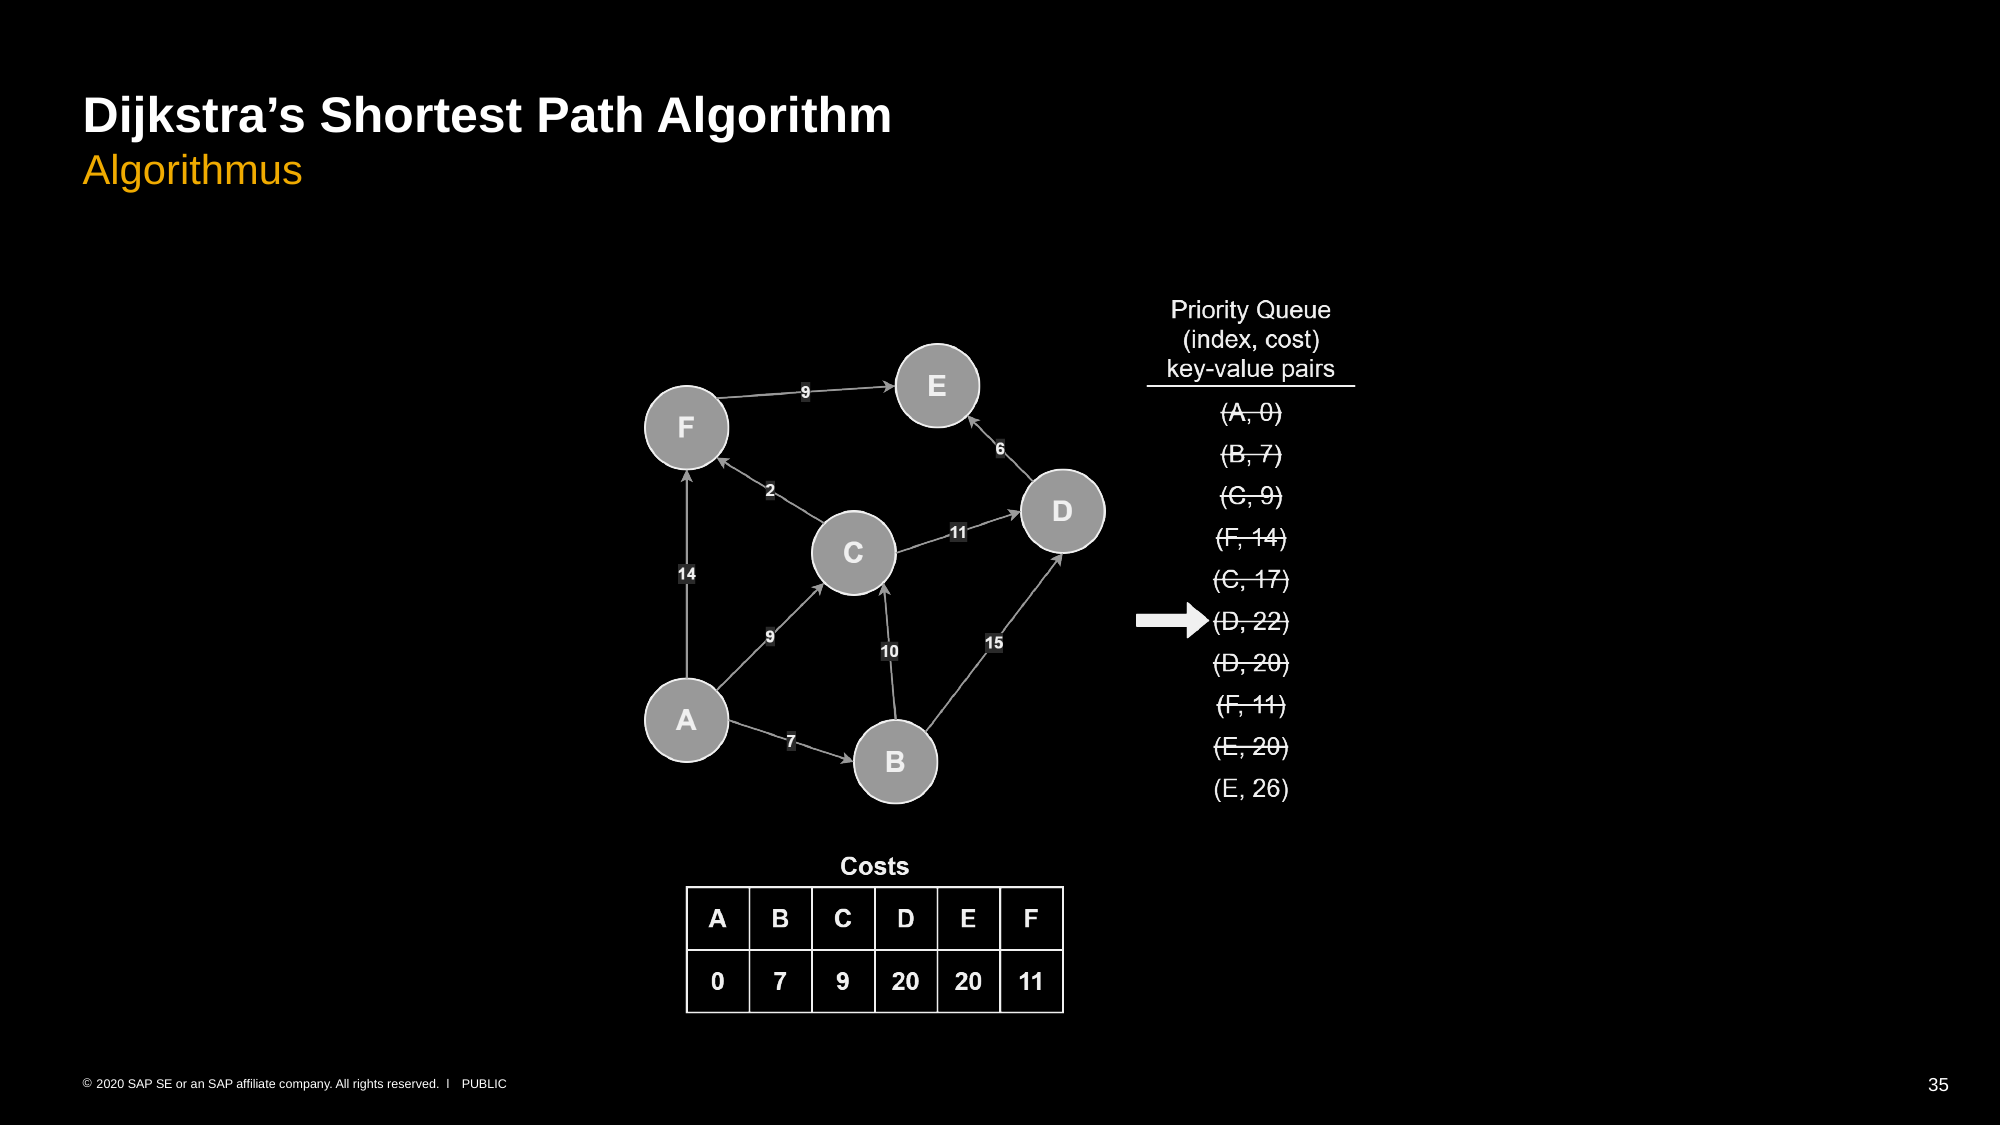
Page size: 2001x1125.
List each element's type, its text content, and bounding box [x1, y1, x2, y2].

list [617, 265, 1383, 1040]
title Dijkstra’s Shortest Path Algorithm Algorithmus [82, 82, 1918, 144]
